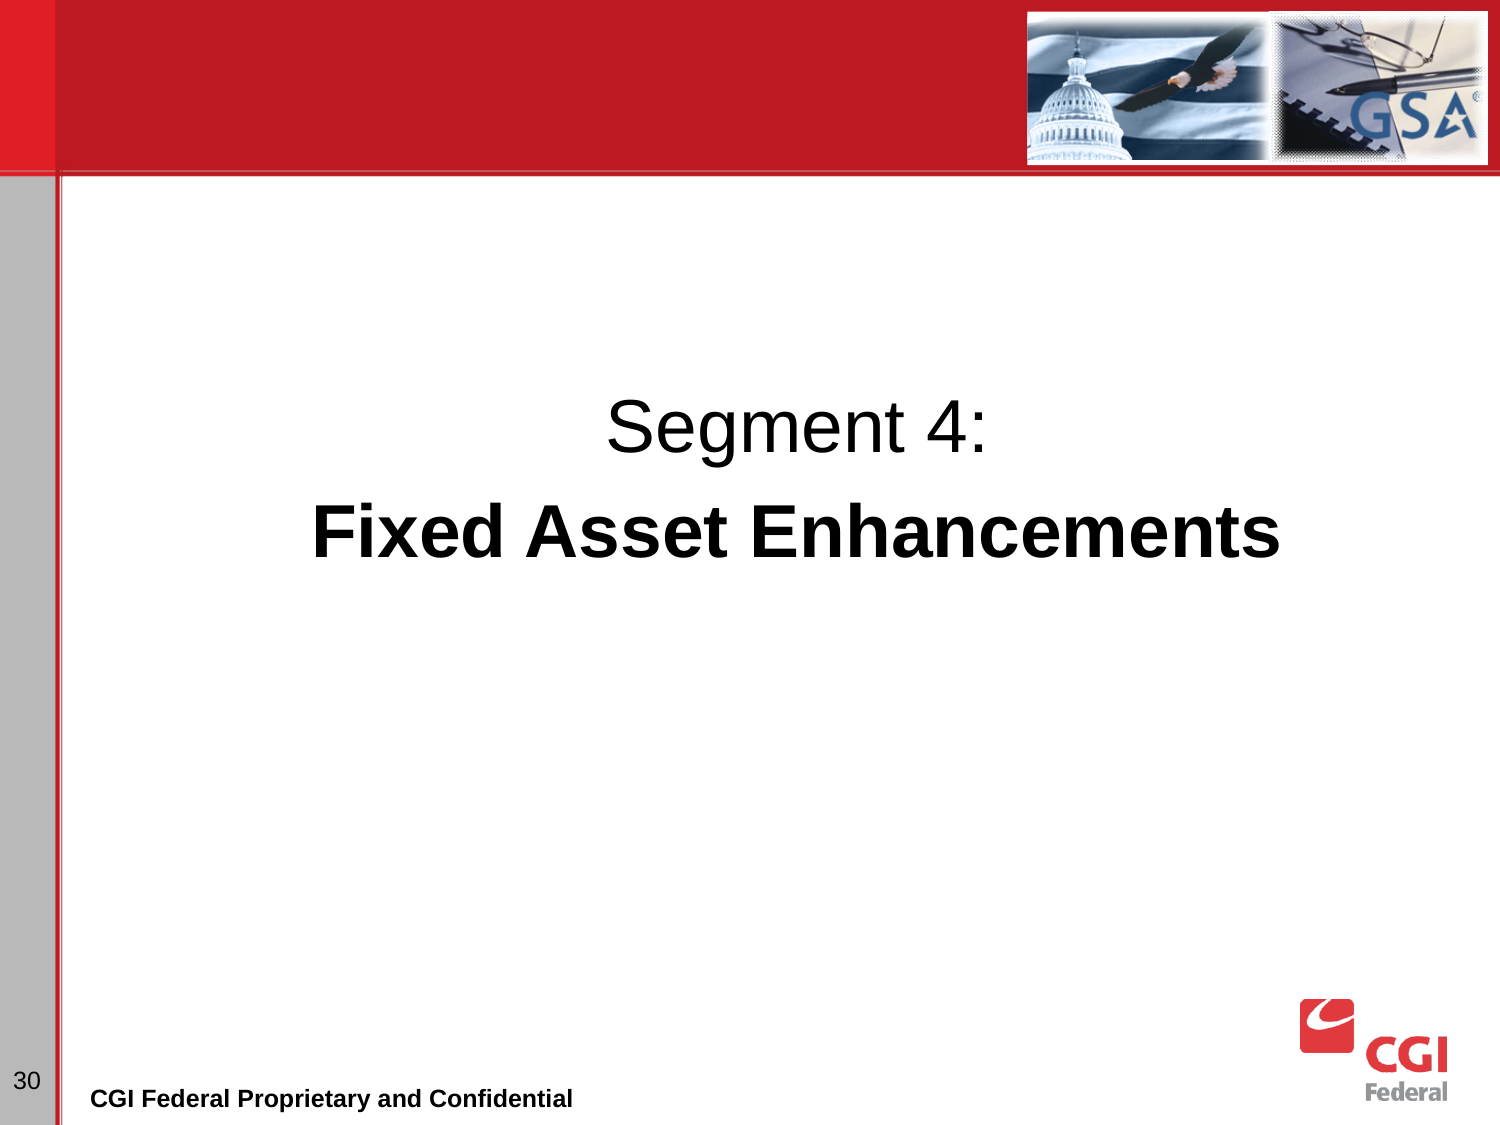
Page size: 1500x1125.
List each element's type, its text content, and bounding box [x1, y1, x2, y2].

footer CGI Federal Proprietary and Confidential [74, 1074, 1226, 1125]
slide_number 30 [0, 1024, 59, 1103]
picture [0, 0, 1500, 1125]
list Segment 4: Fixed Asset Enhancements [122, 370, 1473, 1113]
